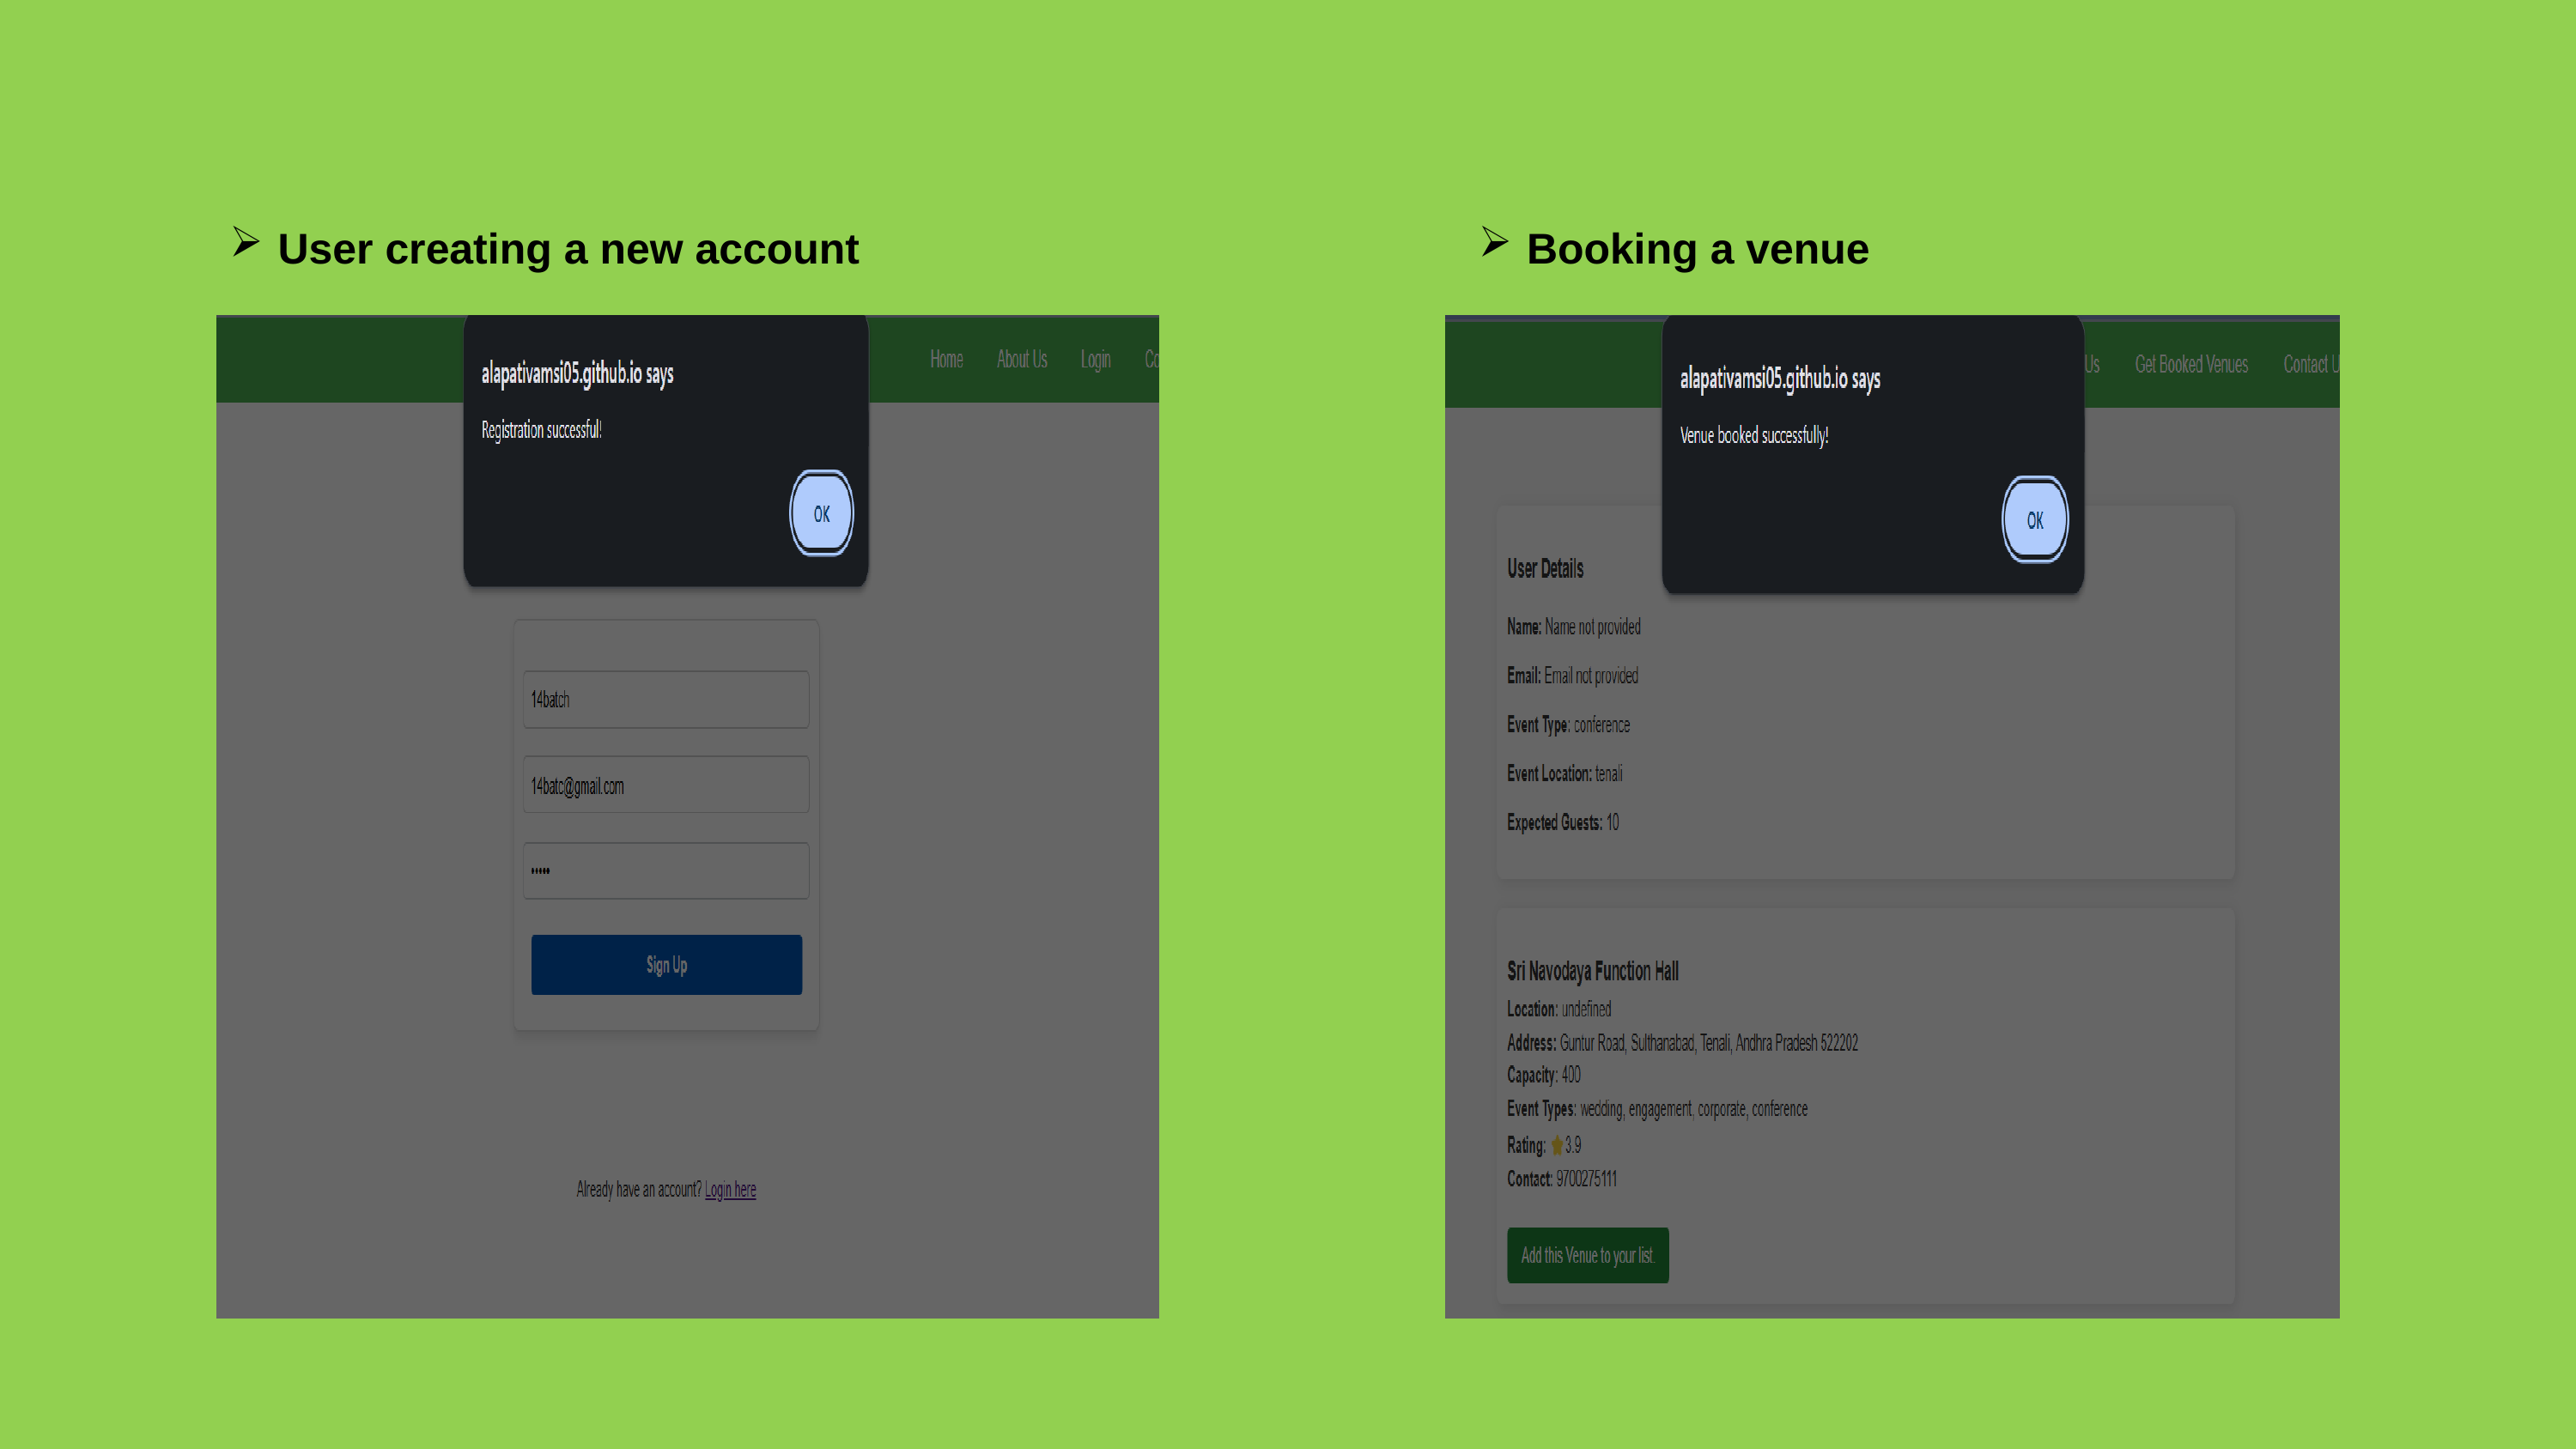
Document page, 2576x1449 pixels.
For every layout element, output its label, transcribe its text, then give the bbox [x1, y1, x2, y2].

text_box User creating a new account [216, 215, 1420, 279]
text_box Booking a venue [1466, 215, 2576, 279]
picture [216, 315, 1160, 1319]
picture [1444, 315, 2340, 1319]
